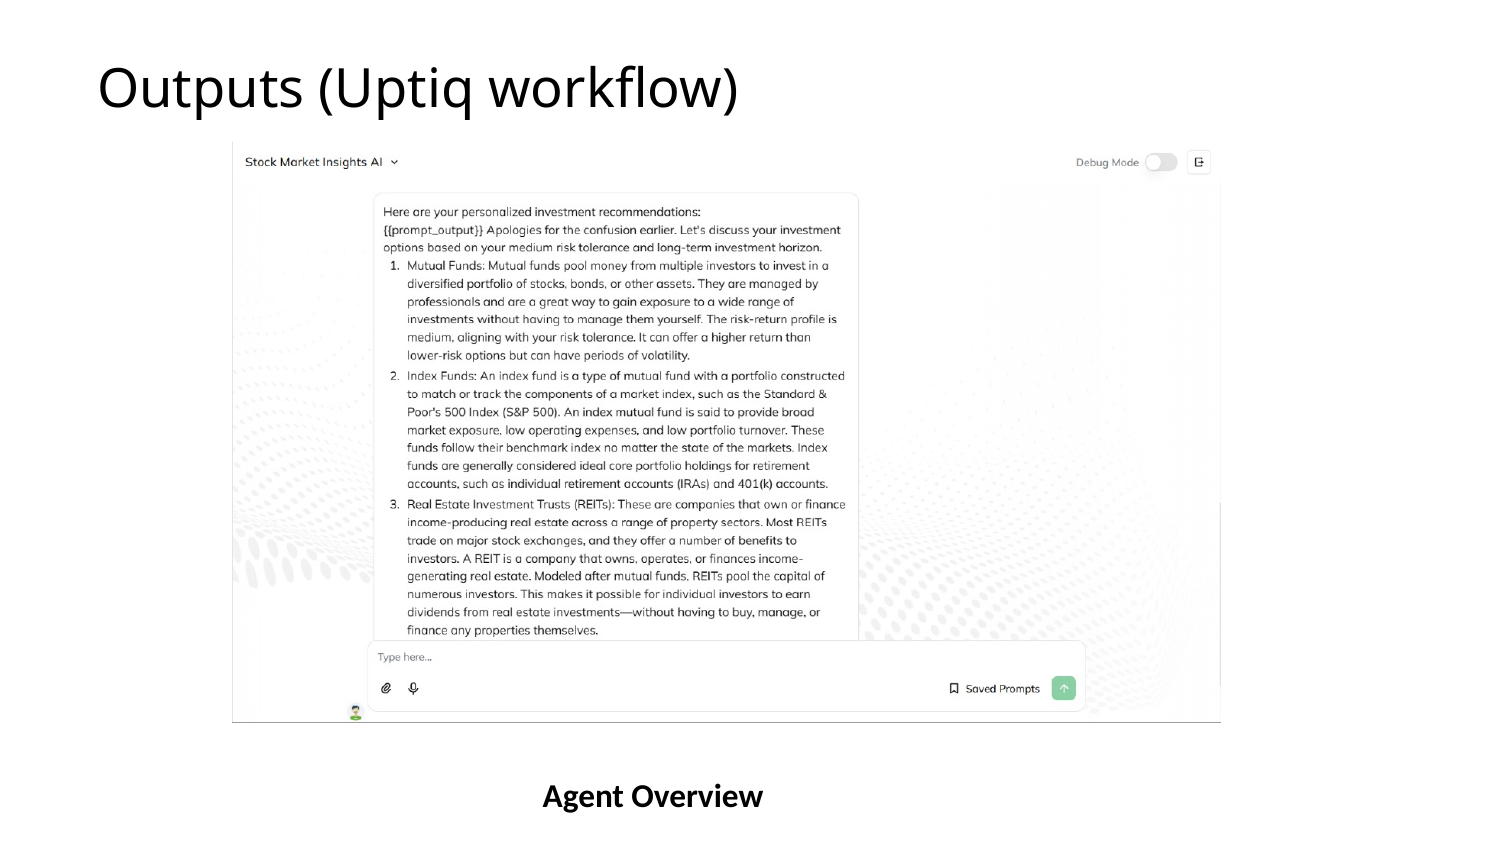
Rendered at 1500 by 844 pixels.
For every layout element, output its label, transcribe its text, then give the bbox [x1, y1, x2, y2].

picture [232, 142, 1222, 724]
text_box Agent Overview [527, 758, 1025, 827]
text_box Outputs (Uptiq workflow) [82, 38, 1408, 107]
